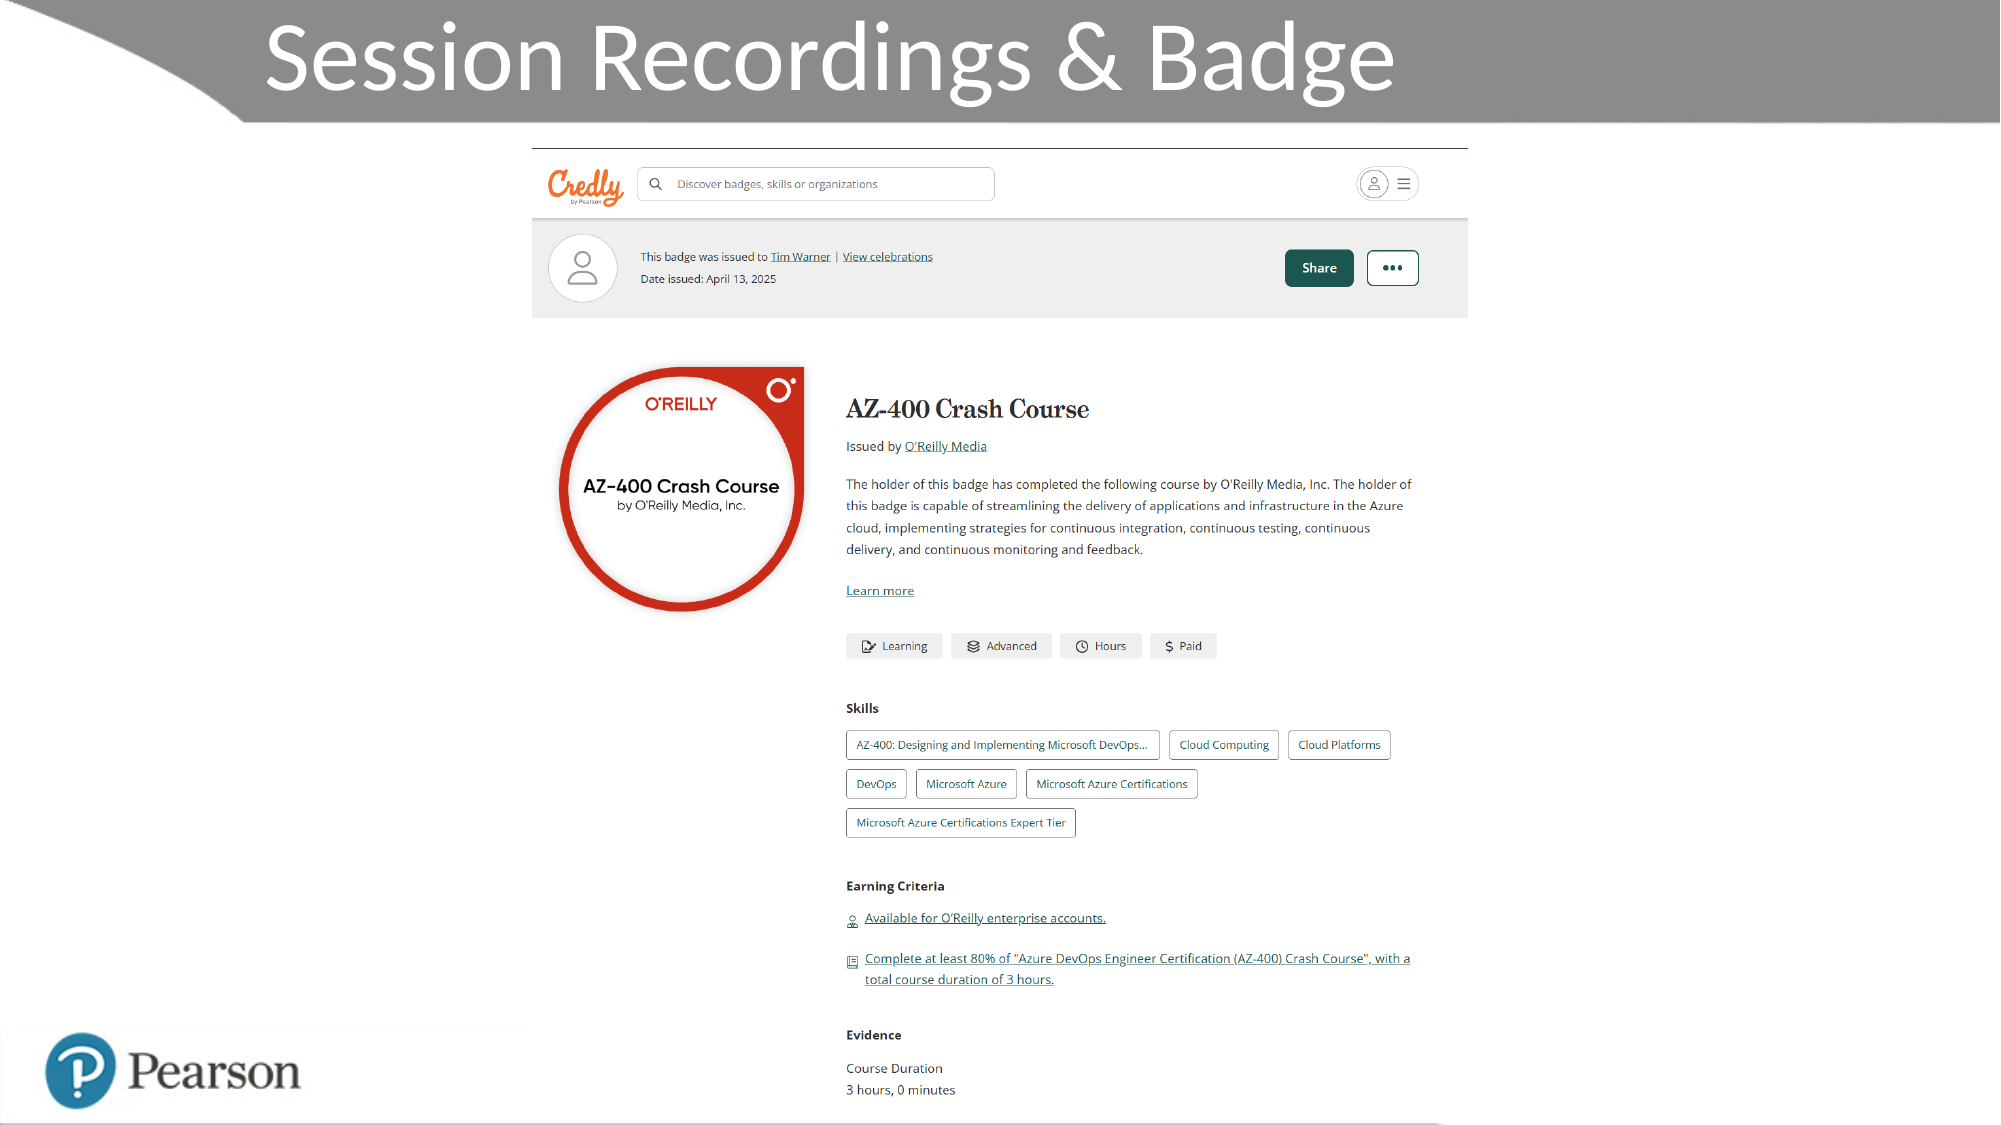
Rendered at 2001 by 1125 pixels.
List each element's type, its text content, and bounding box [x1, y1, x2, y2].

picture [0, 0, 2000, 1125]
title Session Recordings & Badge [250, 0, 1902, 106]
